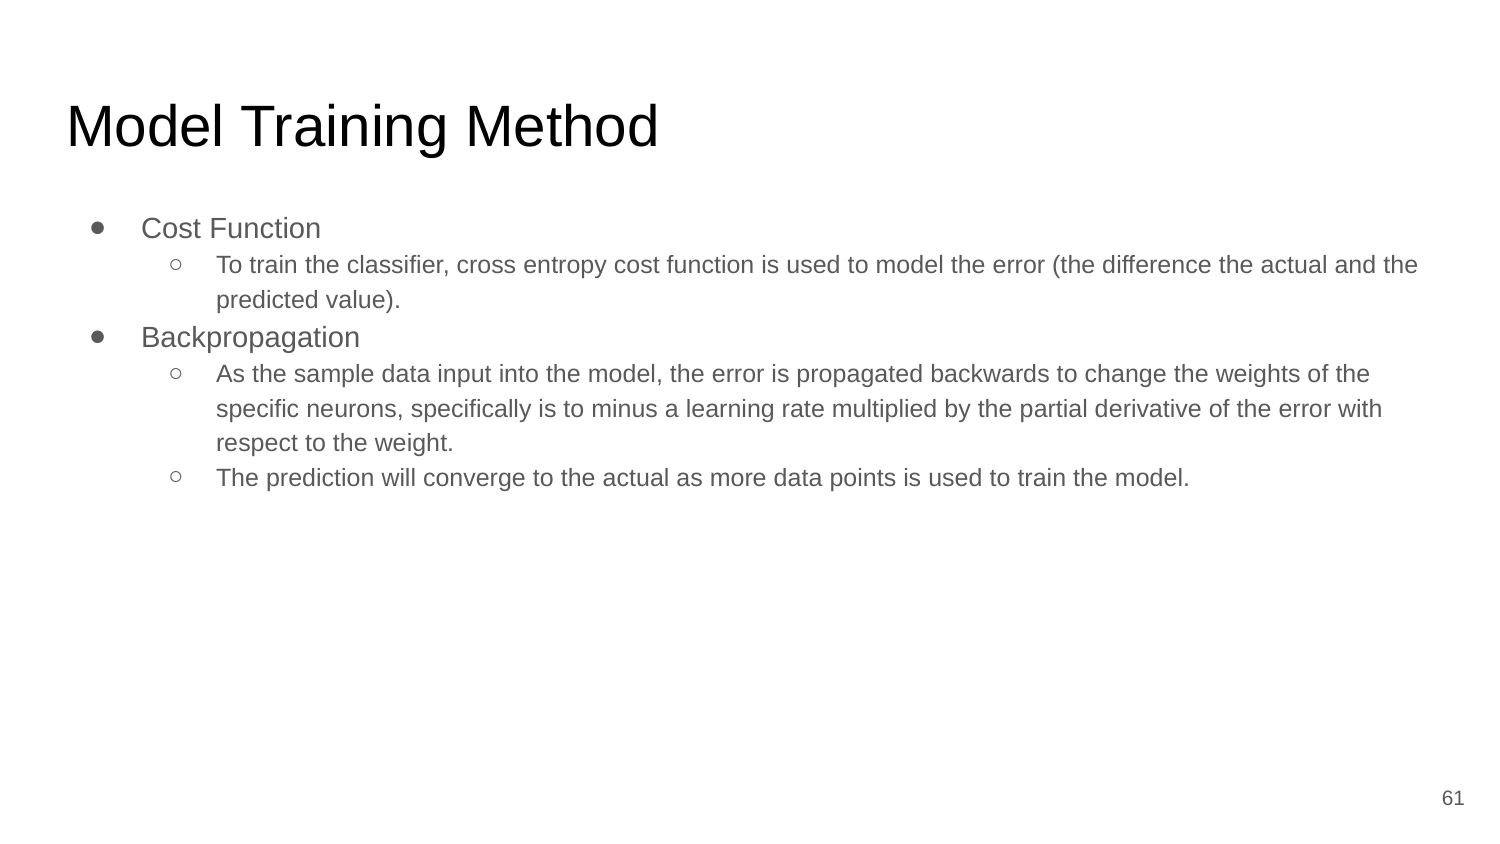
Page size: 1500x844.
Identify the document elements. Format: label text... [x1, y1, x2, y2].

title Model Training Method [51, 72, 1449, 167]
list Cost Function To train the classifier, cross entropy cost function is used to model the error (the difference the actual and the predicted value). Backpropagation As the sample data input into the model, the error is propagated backwards to change the weights of the specific neurons, specifically is to minus a learning rate multiplied by the partial derivative of the error with respect to the weight. The prediction will converge to the actual as more data points is used to train the model. [51, 189, 1449, 750]
slide_number 61 [1389, 764, 1480, 830]
